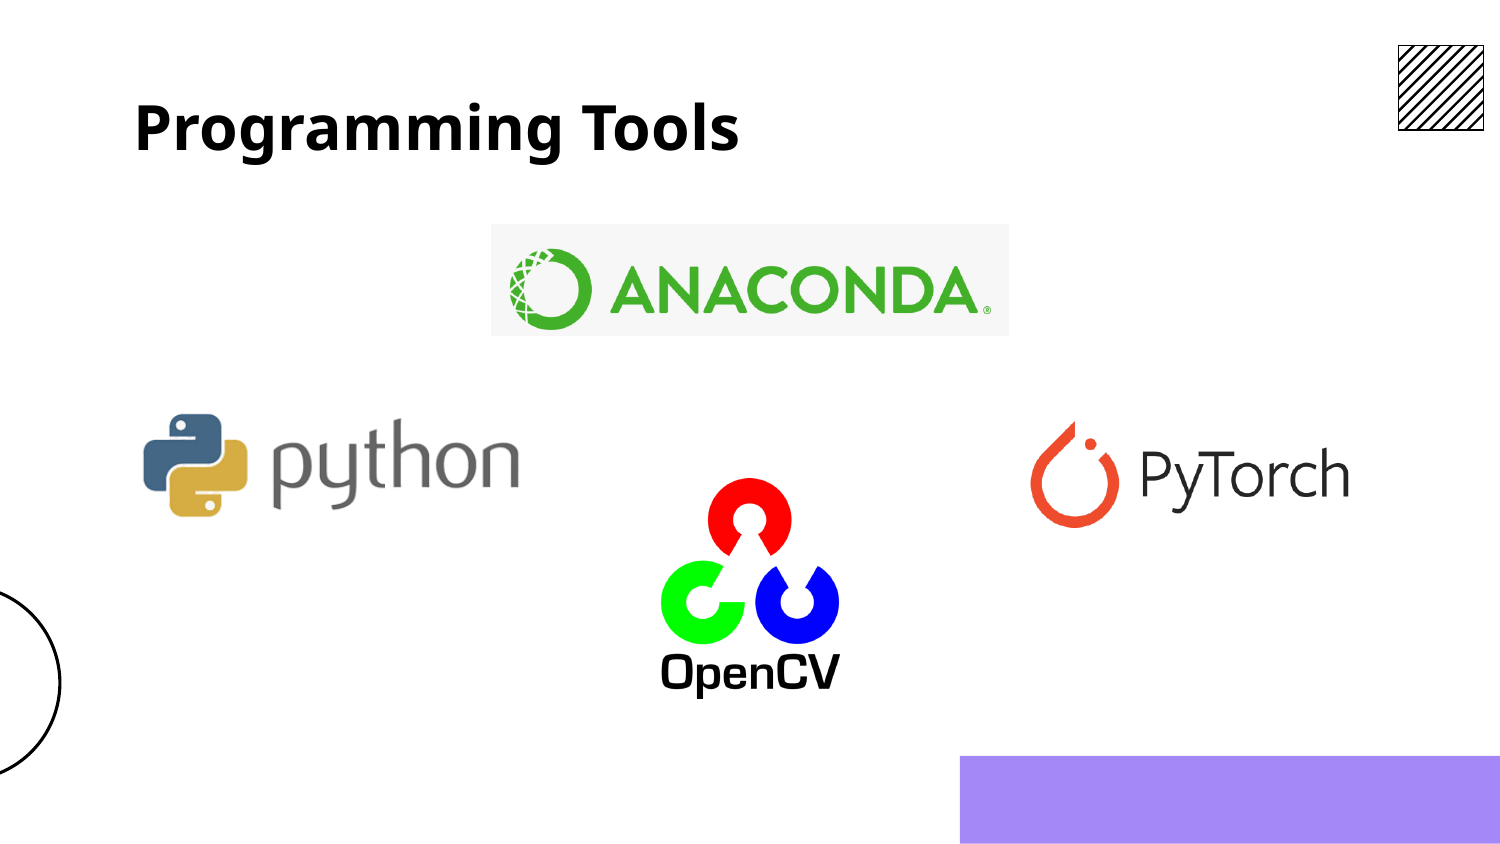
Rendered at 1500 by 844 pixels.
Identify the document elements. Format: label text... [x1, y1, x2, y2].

title Programming Tools [118, 72, 1453, 167]
picture [1007, 383, 1371, 565]
picture [660, 477, 840, 700]
picture [491, 223, 1009, 336]
picture [127, 392, 535, 529]
